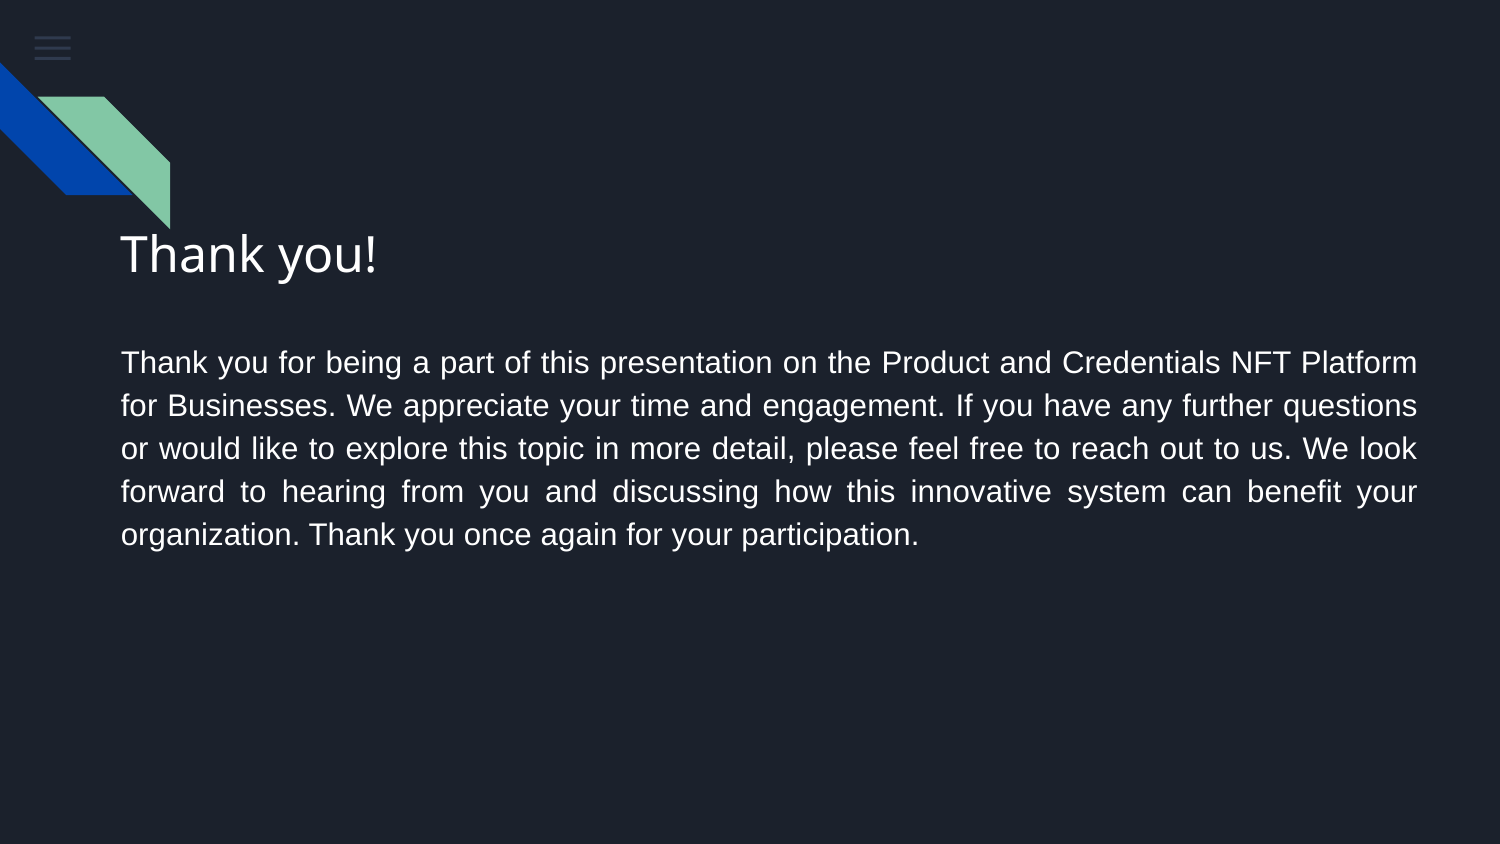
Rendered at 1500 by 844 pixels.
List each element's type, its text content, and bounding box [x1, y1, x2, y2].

title Thank you! [105, 207, 609, 321]
list Thank you for being a part of this presentation on the Product and Credentials NFT Platform for Businesses. We appreciate your time and engagement. If you have any further questions or would like to explore this topic in more detail, please feel free to reach out to us. We look forward to hearing from you and discussing how this innovative system can benefit your organization. Thank you once again for your participation. [105, 321, 1436, 569]
